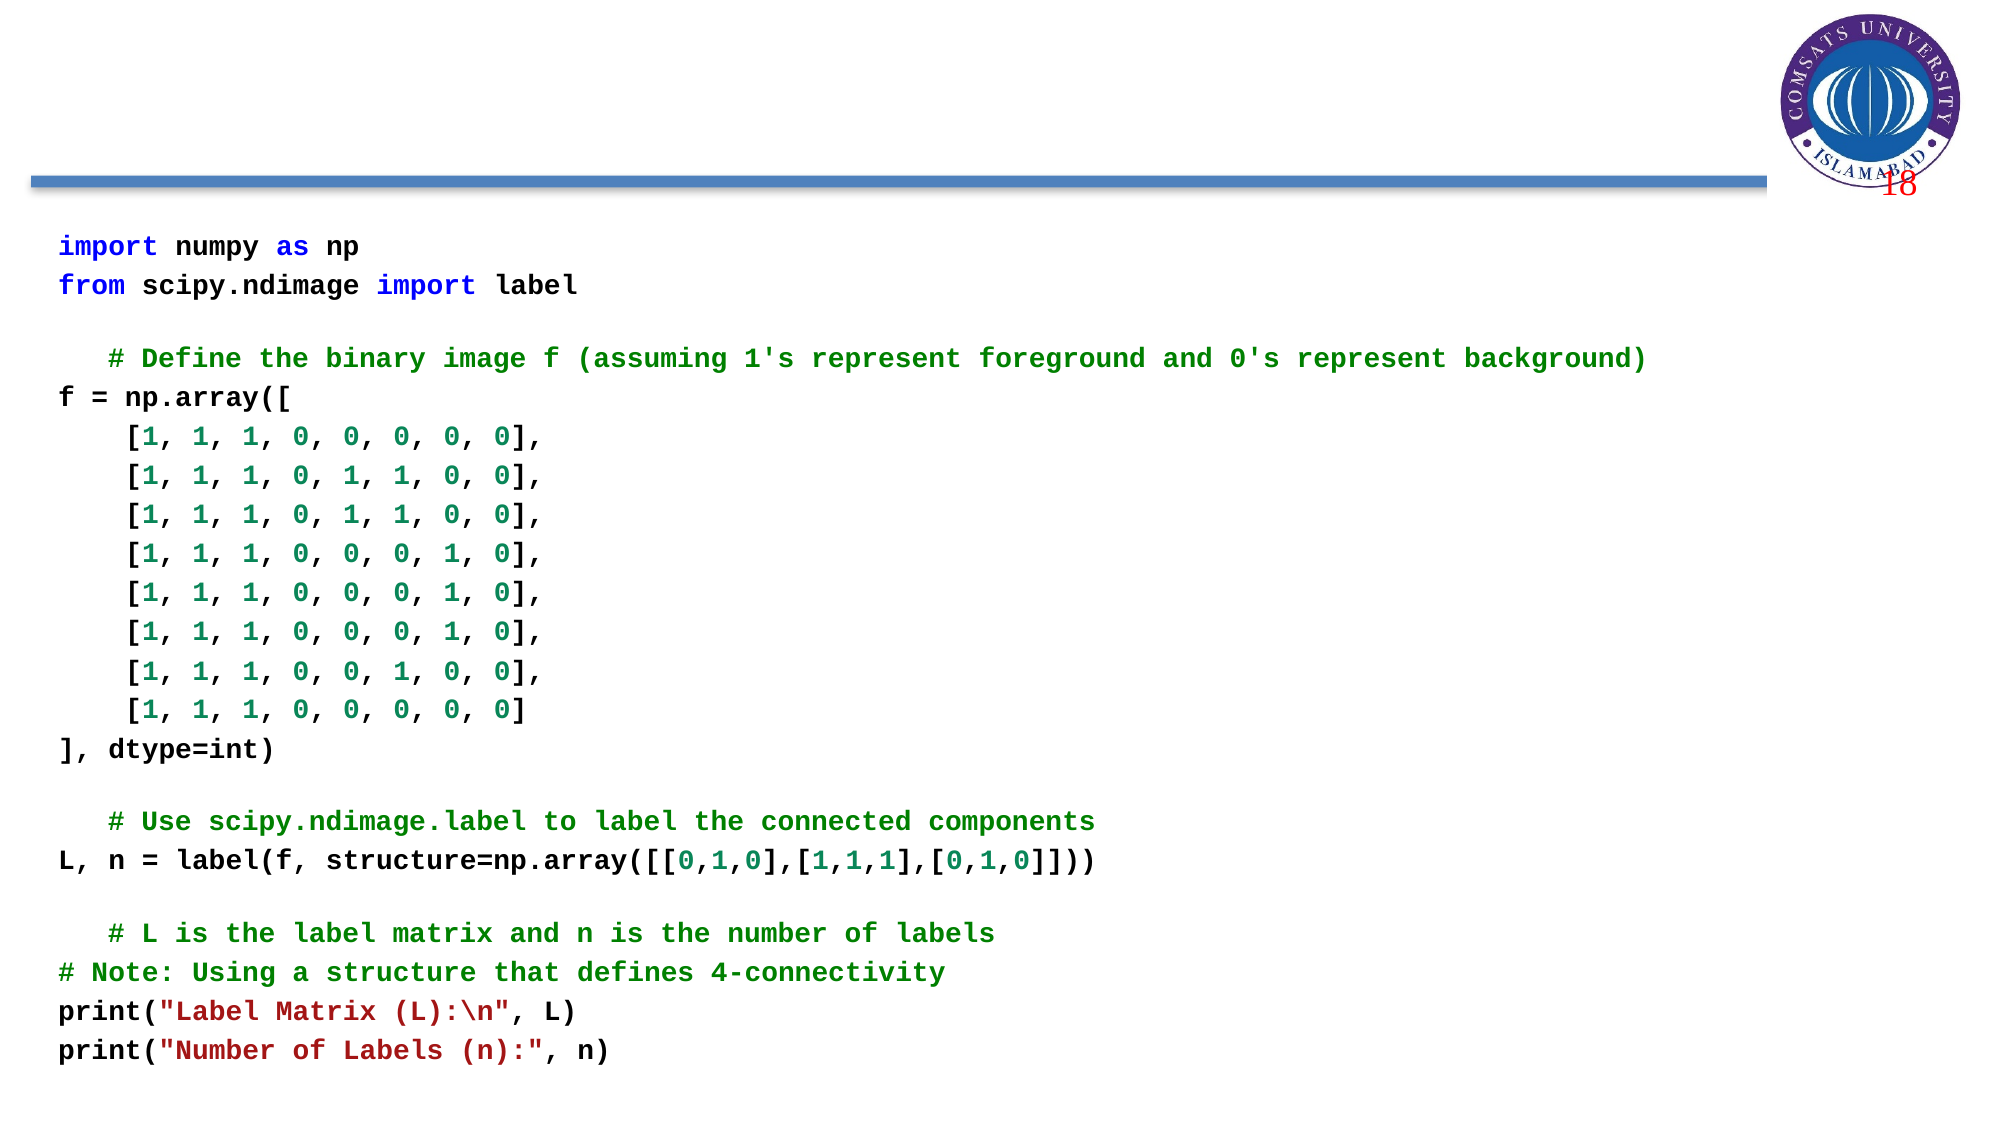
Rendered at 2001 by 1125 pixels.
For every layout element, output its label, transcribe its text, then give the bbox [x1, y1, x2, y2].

picture [1767, 0, 1973, 202]
list import numpy as np from scipy.ndimage import label # Define the binary image f (assuming 1's represent foreground and 0's represent background) f = np.array([ [1, 1, 1, 0, 0, 0, 0, 0], [1, 1, 1, 0, 1, 1, 0, 0], [1, 1, 1, 0, 1, 1, 0, 0], [1, 1, 1, 0, 0, 0, 1, 0], [1, 1, 1, 0, 0, 0, 1, 0], [1, 1, 1, 0, 0, 0, 1, 0], [1, 1, 1, 0, 0, 1, 0, 0], [1, 1, 1, 0, 0, 0, 0, 0] ], dtype=int) # Use scipy.ndimage.label to label the connected components L, n = label(f, structure=np.array([[0,1,0],[1,1,1],[0,1,0]])) # L is the label matrix and n is the number of labels # Note: Using a structure that defines 4-connectivity print("Label Matrix (L):\n", L) print("Number of Labels (n):", n) [43, 219, 1768, 1094]
